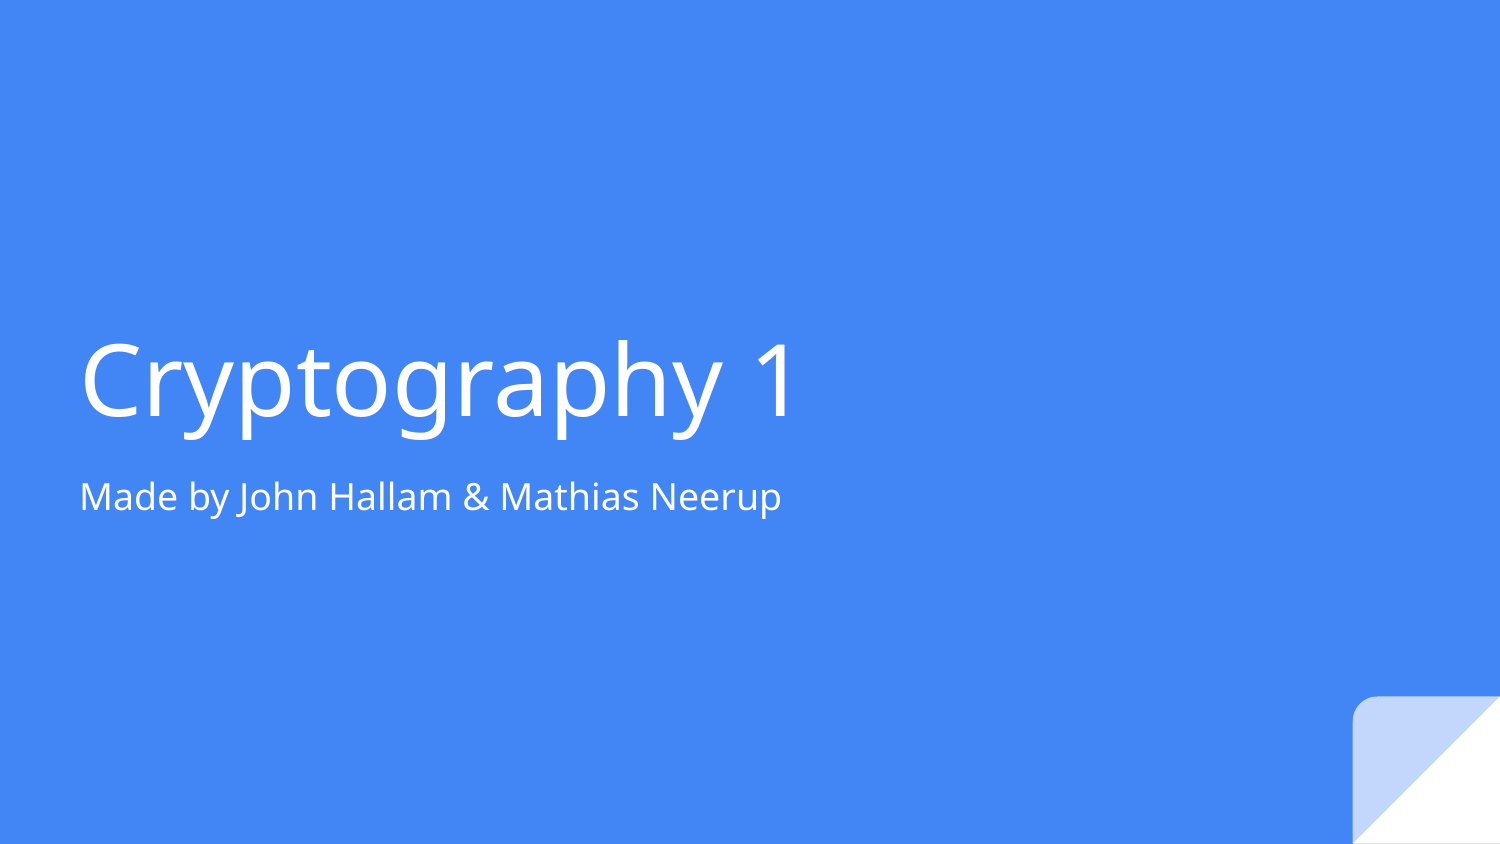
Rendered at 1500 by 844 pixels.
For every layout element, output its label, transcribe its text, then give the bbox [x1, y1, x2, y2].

subtitle Made by John Hallam & Mathias Neerup [64, 457, 1413, 529]
title Cryptography 1 [64, 298, 1413, 452]
